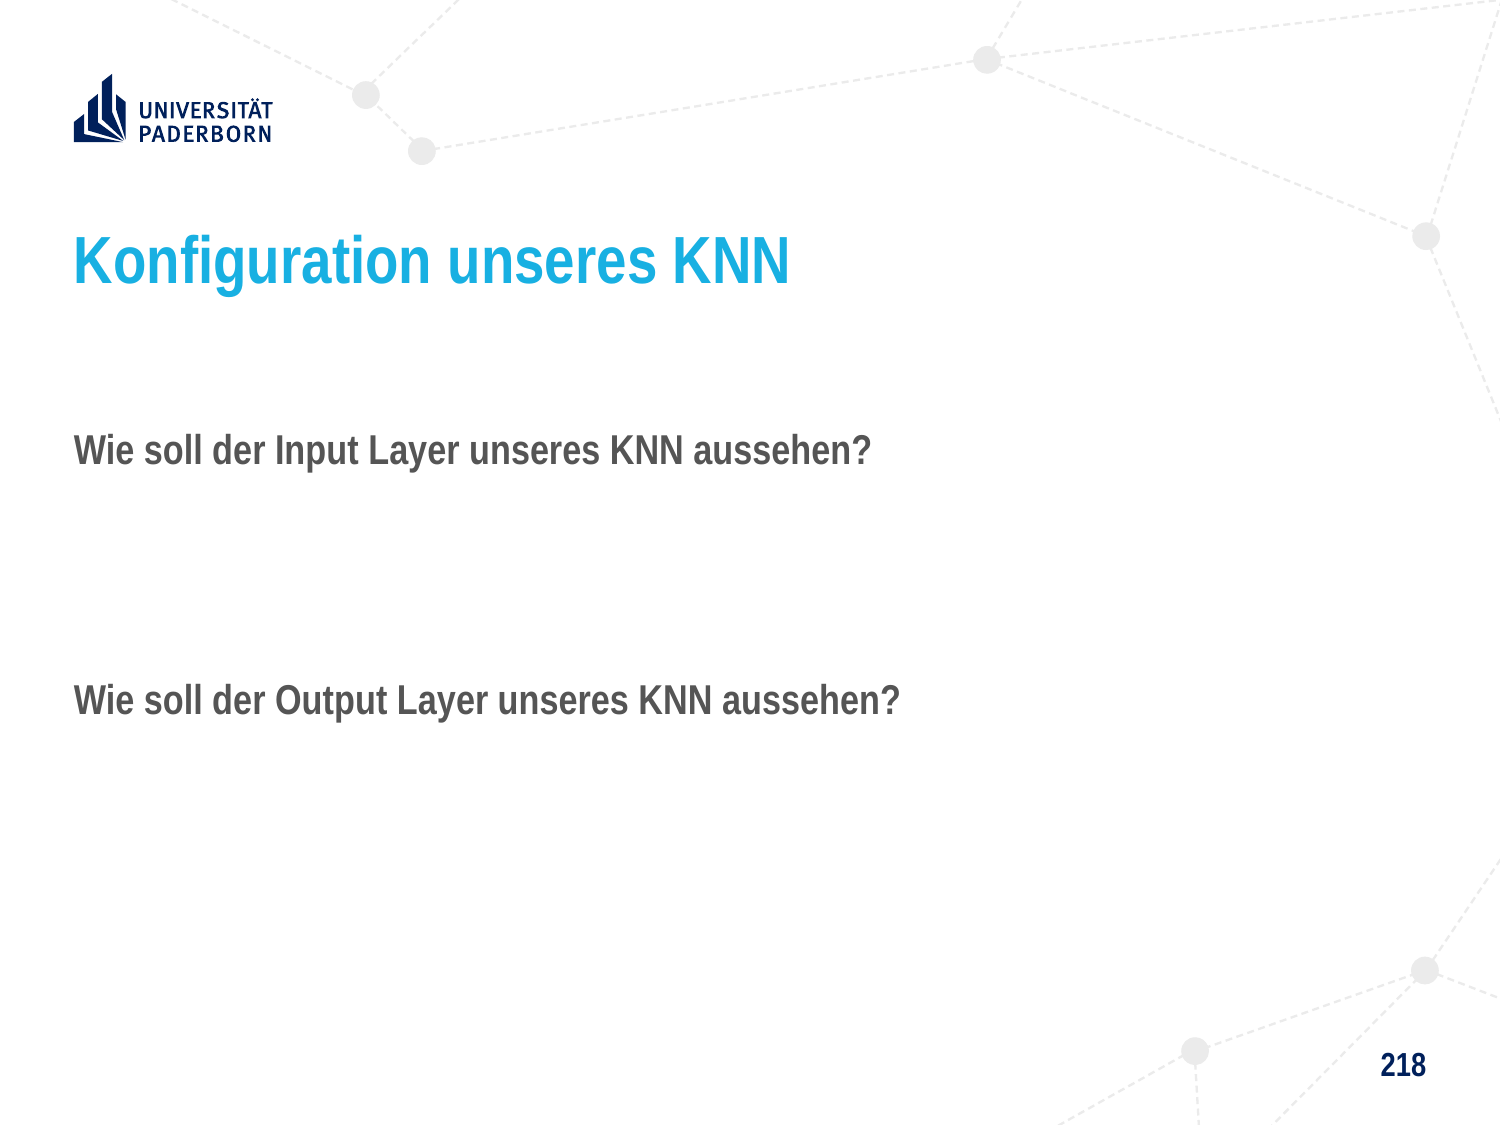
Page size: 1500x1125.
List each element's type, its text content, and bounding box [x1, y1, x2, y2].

slide_number 218 [1308, 1042, 1427, 1091]
list Wie soll der Input Layer unseres KNN aussehen? Wie soll der Output Layer unseres KNN aussehen? [73, 423, 1427, 1018]
title Konfiguration unseres KNN [73, 224, 1427, 396]
